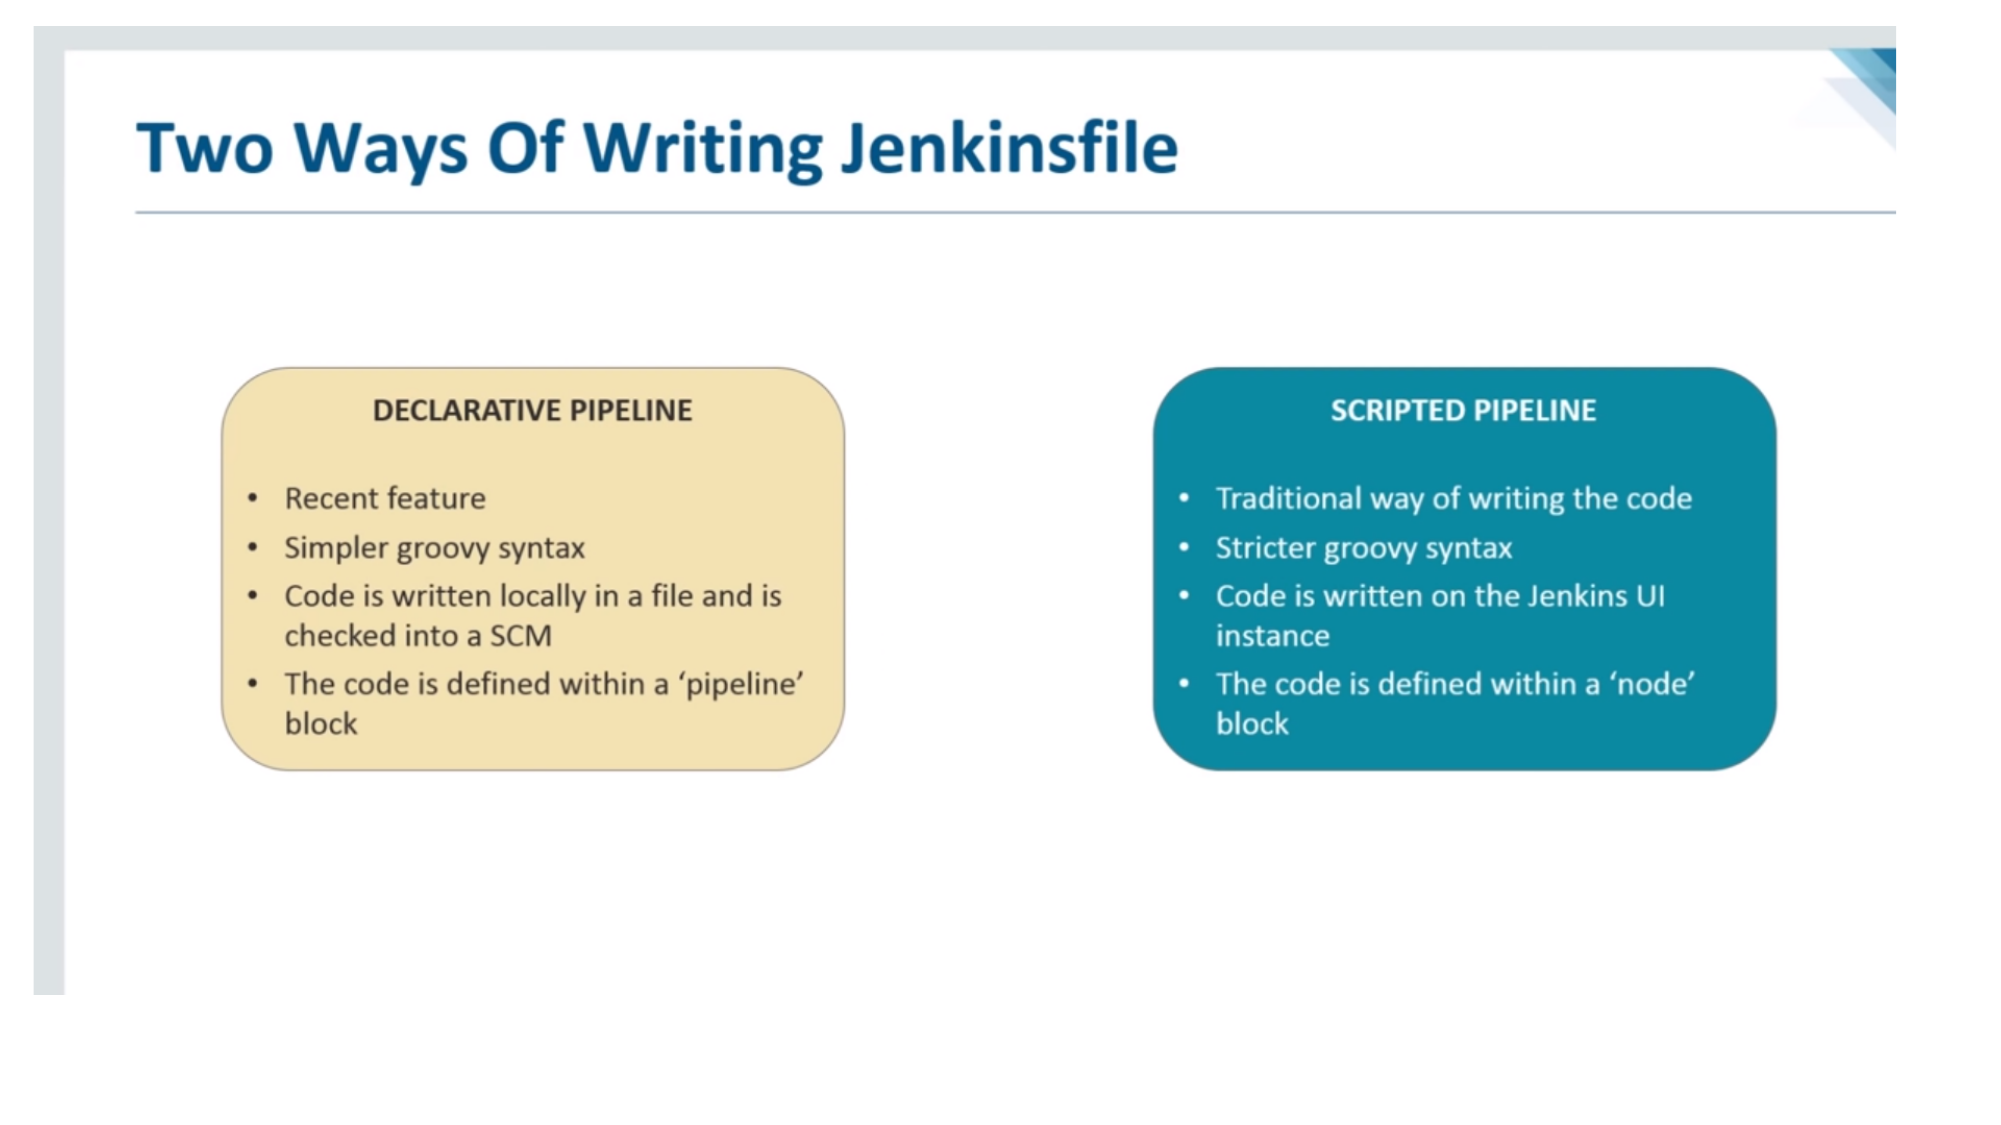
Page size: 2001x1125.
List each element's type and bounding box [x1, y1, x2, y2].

picture [33, 26, 1897, 995]
